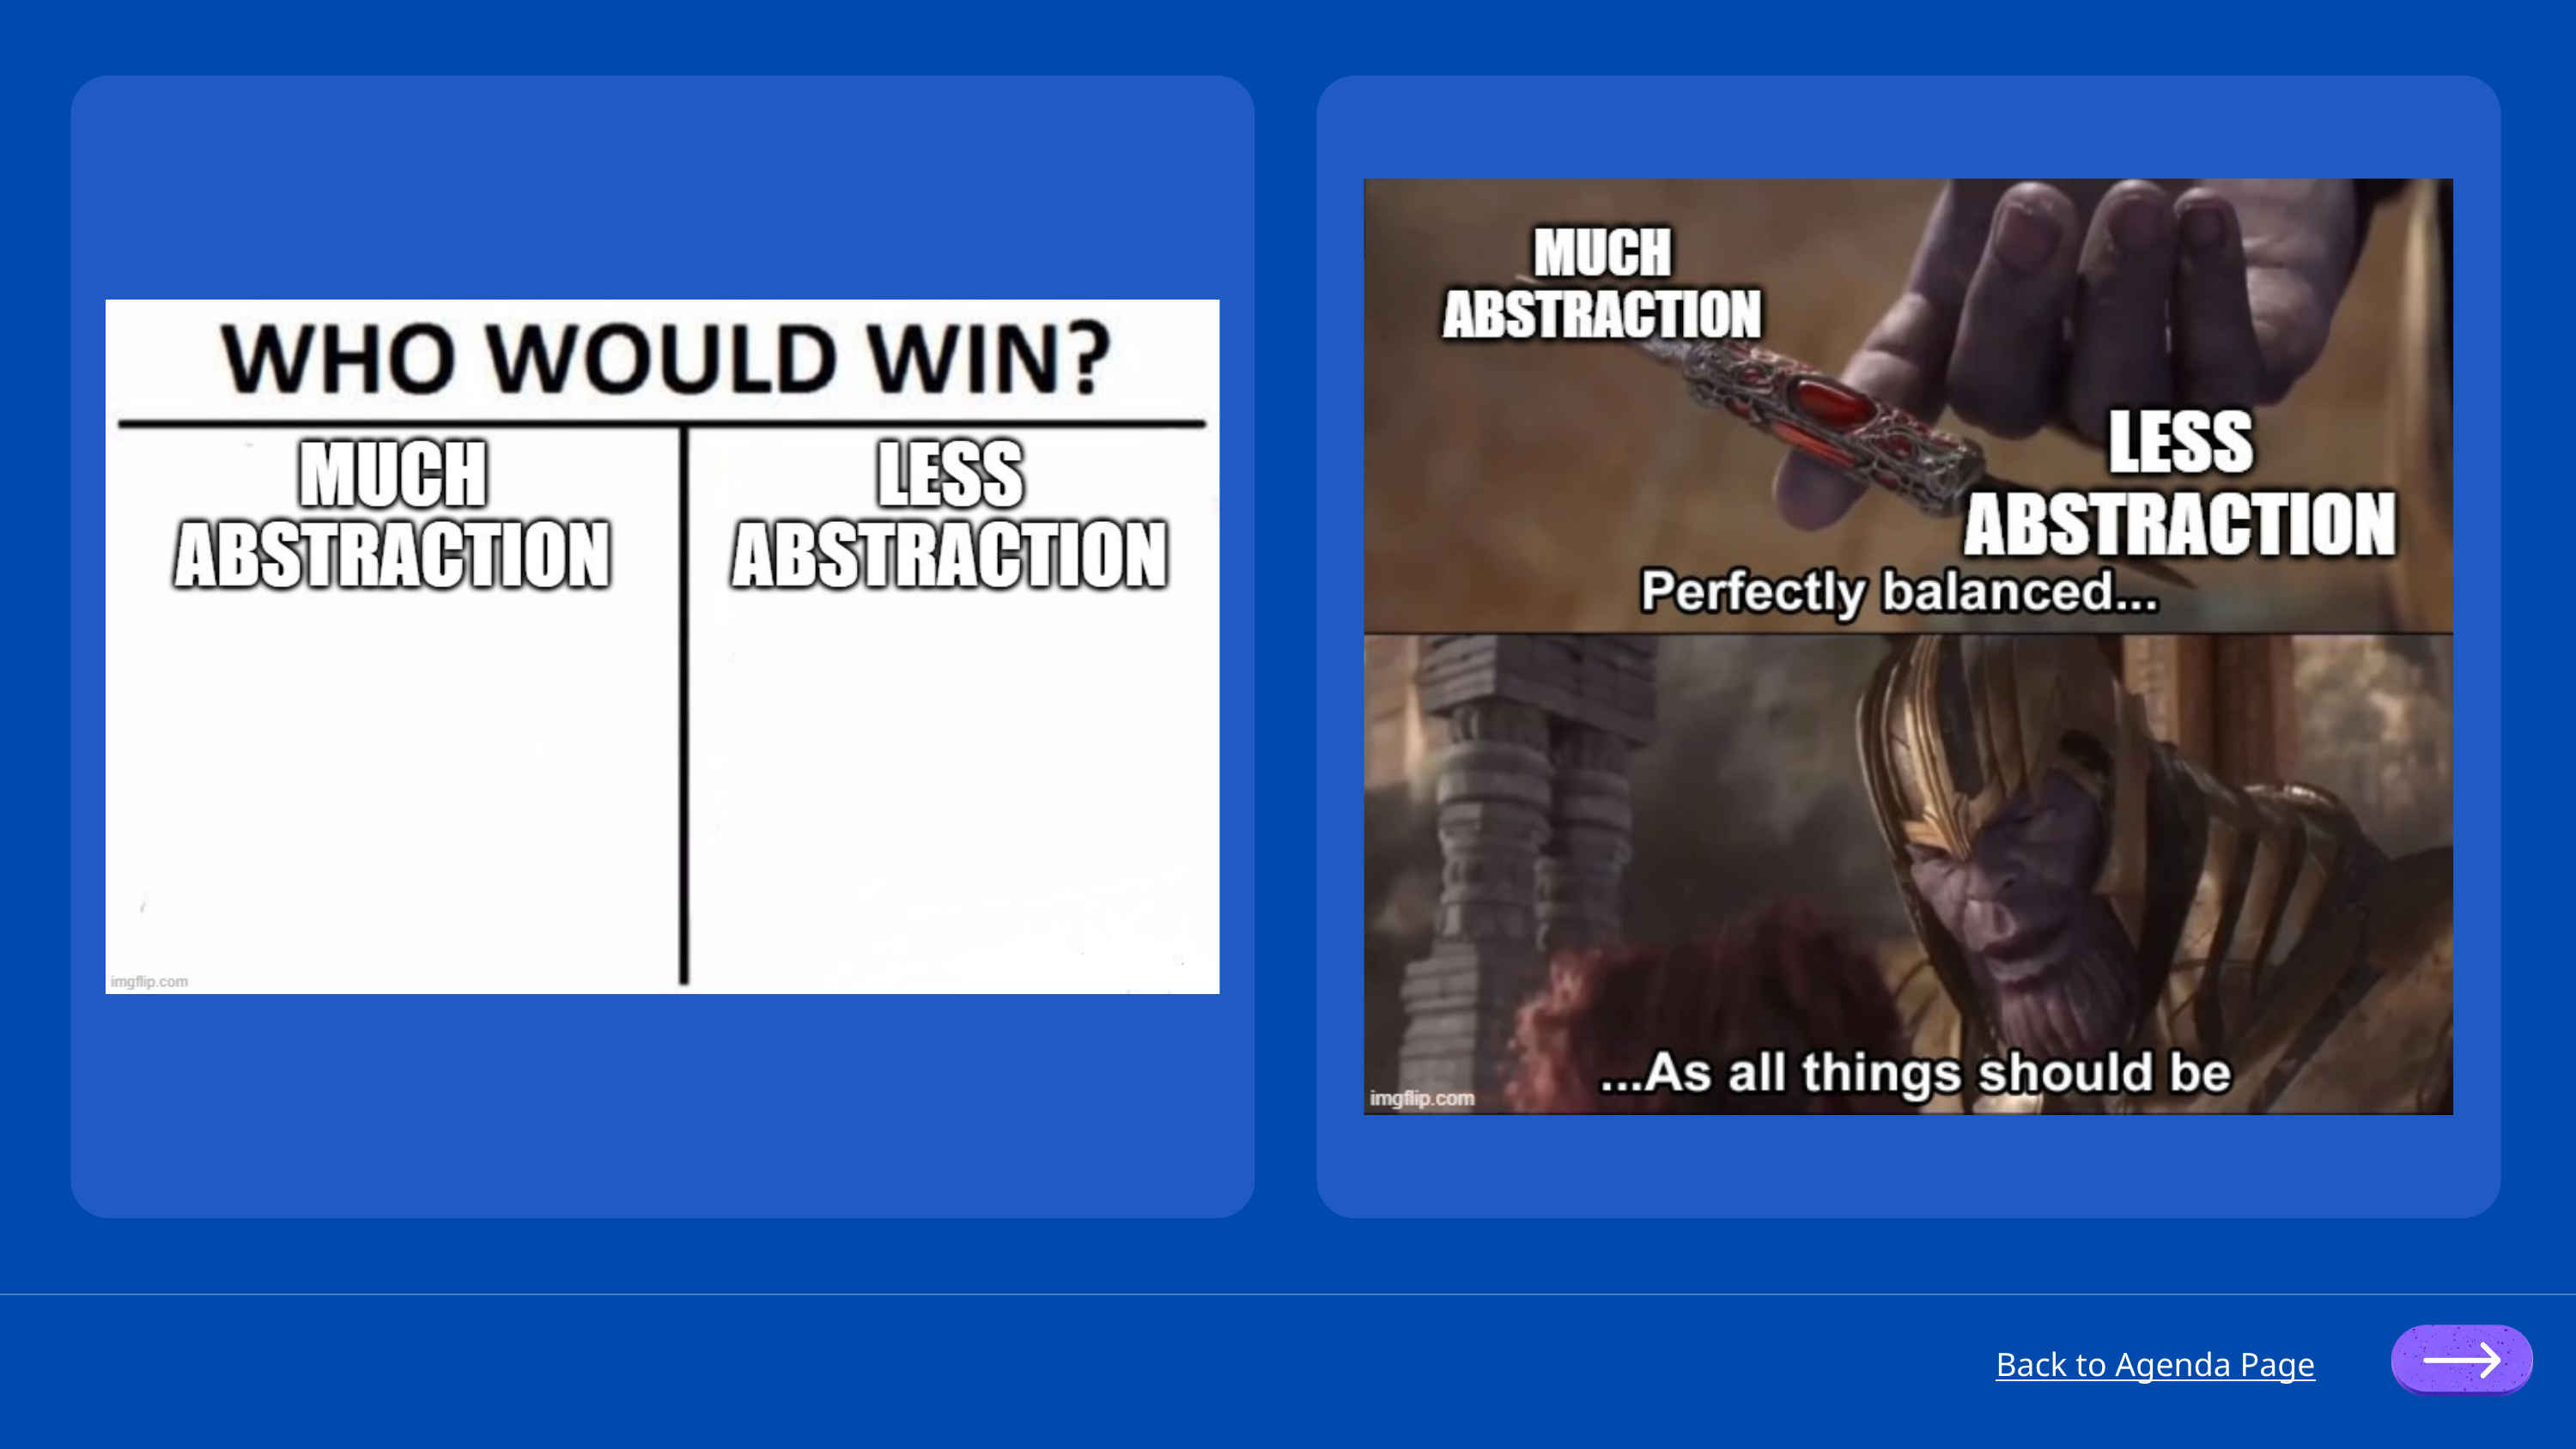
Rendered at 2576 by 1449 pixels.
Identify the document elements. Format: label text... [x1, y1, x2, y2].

text_box Back to Agenda Page [1878, 1337, 2316, 1383]
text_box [1316, 75, 2501, 1219]
text_box [2423, 1342, 2501, 1379]
text_box [2391, 1325, 2534, 1397]
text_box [70, 75, 1255, 1219]
